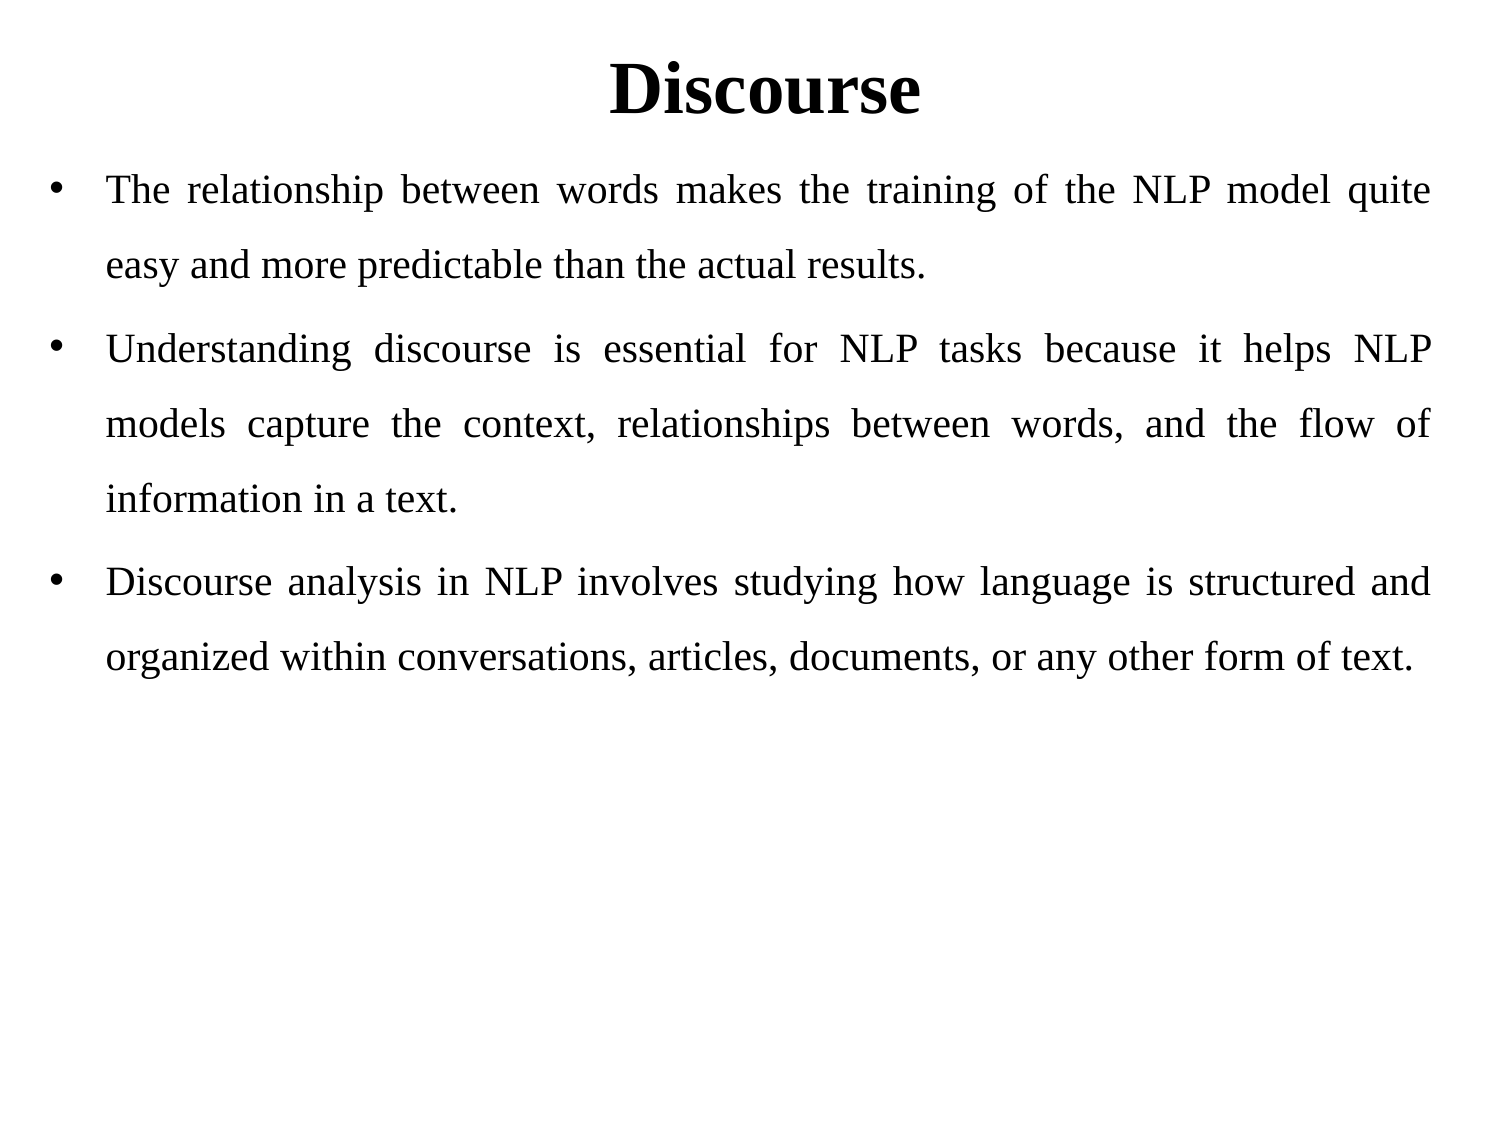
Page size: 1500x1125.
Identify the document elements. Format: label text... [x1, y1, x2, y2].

list The relationship between words makes the training of the NLP model quite easy and more predictable than the actual results. Understanding discourse is essential for NLP tasks because it helps NLP models capture the context, relationships between words, and the flow of information in a text. Discourse analysis in NLP involves studying how language is structured and organized within conversations, articles, documents, or any other form of text. [34, 129, 1448, 998]
title Discourse [33, 33, 1500, 134]
